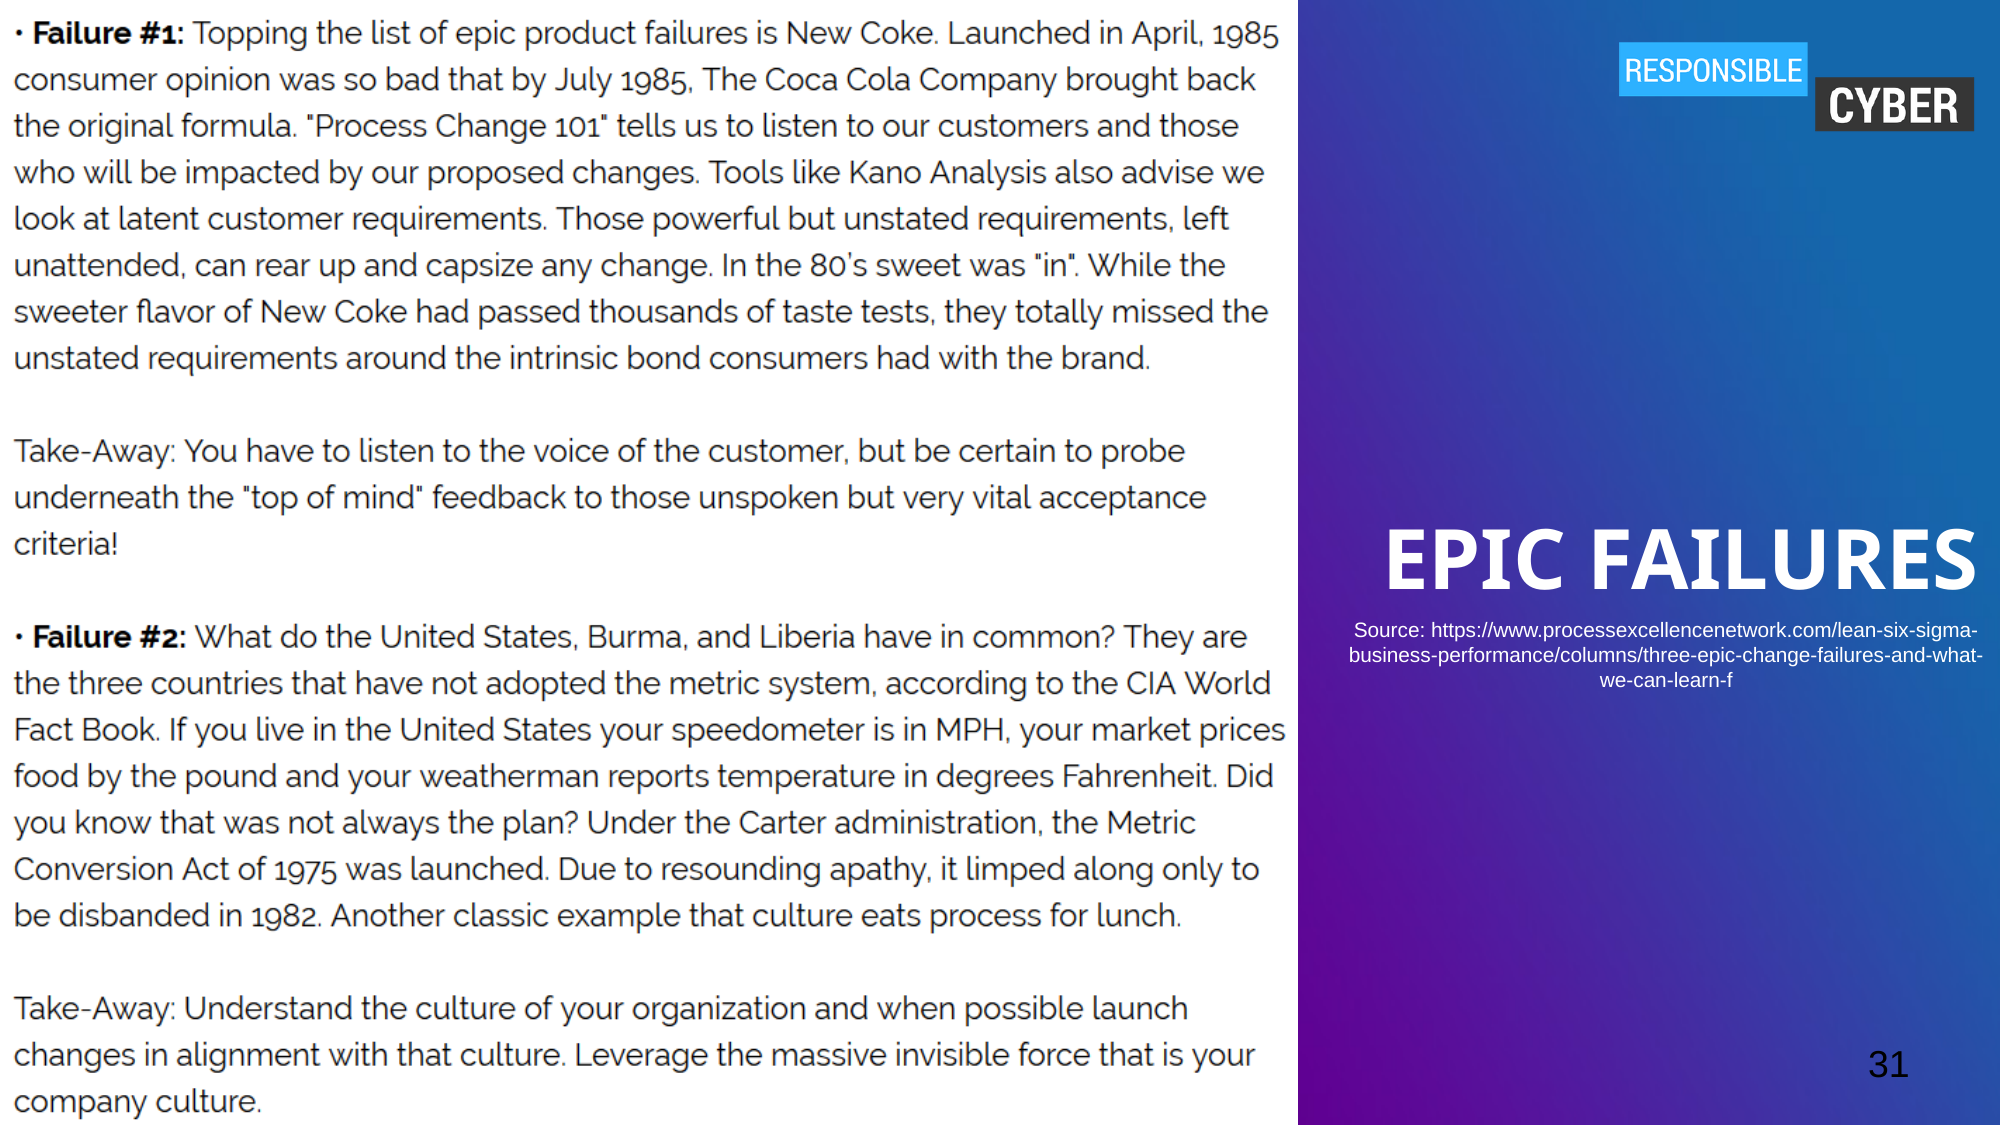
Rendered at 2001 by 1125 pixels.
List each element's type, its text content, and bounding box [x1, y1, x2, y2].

text_box Source: https://www.processexcellencenetwork.com/lean-six-sigma-business-performance/columns/three-epic-change-failures-and-what-we-can-learn-f [1332, 609, 2000, 700]
text_box Epic Failures [1382, 470, 2000, 609]
slide_number 31 [1853, 1019, 1974, 1106]
picture [0, 0, 2000, 1125]
